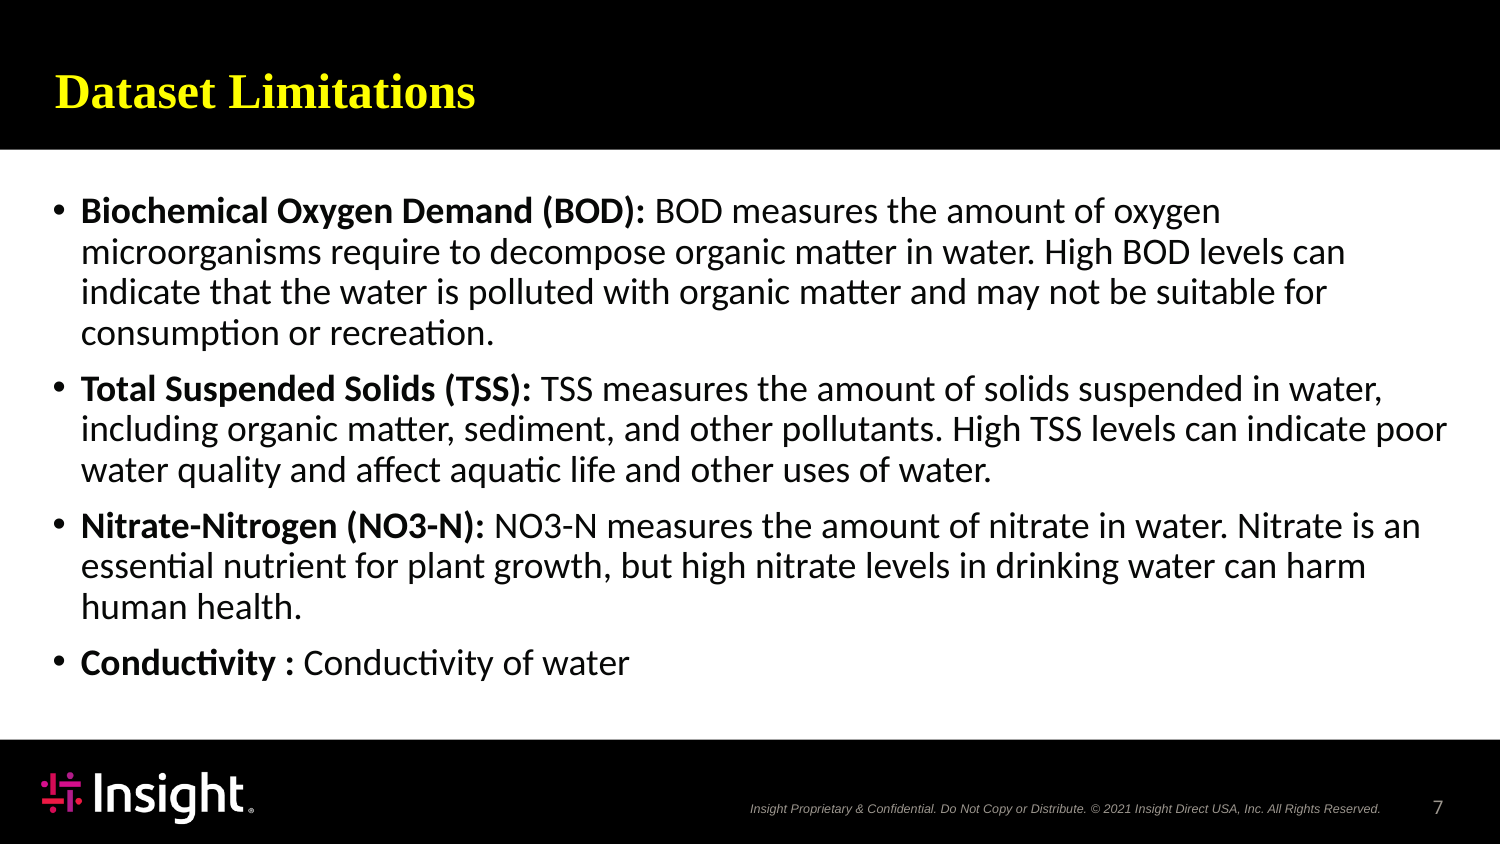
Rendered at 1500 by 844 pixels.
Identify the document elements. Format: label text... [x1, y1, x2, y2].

list Biochemical Oxygen Demand (BOD): BOD measures the amount of oxygen microorganisms require to decompose organic matter in water. High BOD levels can indicate that the water is polluted with organic matter and may not be suitable for consumption or recreation. Total Suspended Solids (TSS): TSS measures the amount of solids suspended in water, including organic matter, sediment, and other pollutants. High TSS levels can indicate poor water quality and affect aquatic life and other uses of water. Nitrate-Nitrogen (NO3-N): NO3-N measures the amount of nitrate in water. Nitrate is an essential nutrient for plant growth, but high nitrate levels in drinking water can harm human health. Conductivity : Conductivity of water [37, 183, 1468, 734]
title Dataset Limitations [39, 36, 1470, 148]
picture [20, 751, 274, 844]
